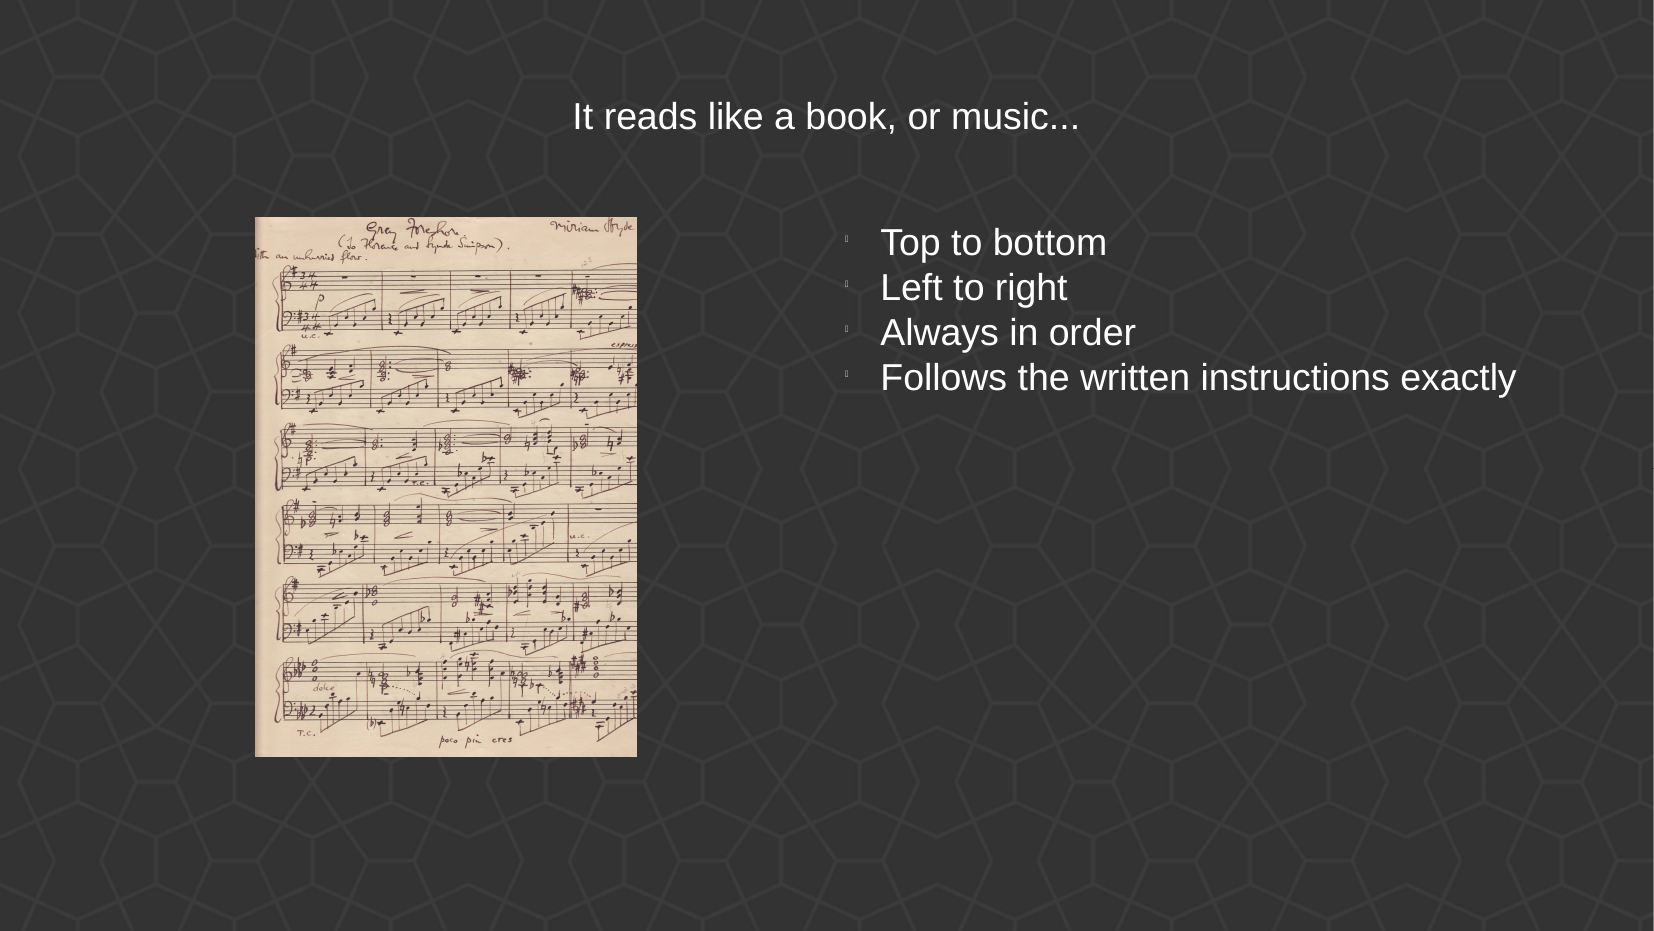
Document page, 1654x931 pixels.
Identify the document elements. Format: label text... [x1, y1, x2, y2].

text_box Top to bottom Left to right Always in order Follows the written instructions exactly [845, 217, 1572, 757]
picture [0, 0, 1654, 931]
text_box It reads like a book, or music... [82, 37, 1571, 193]
